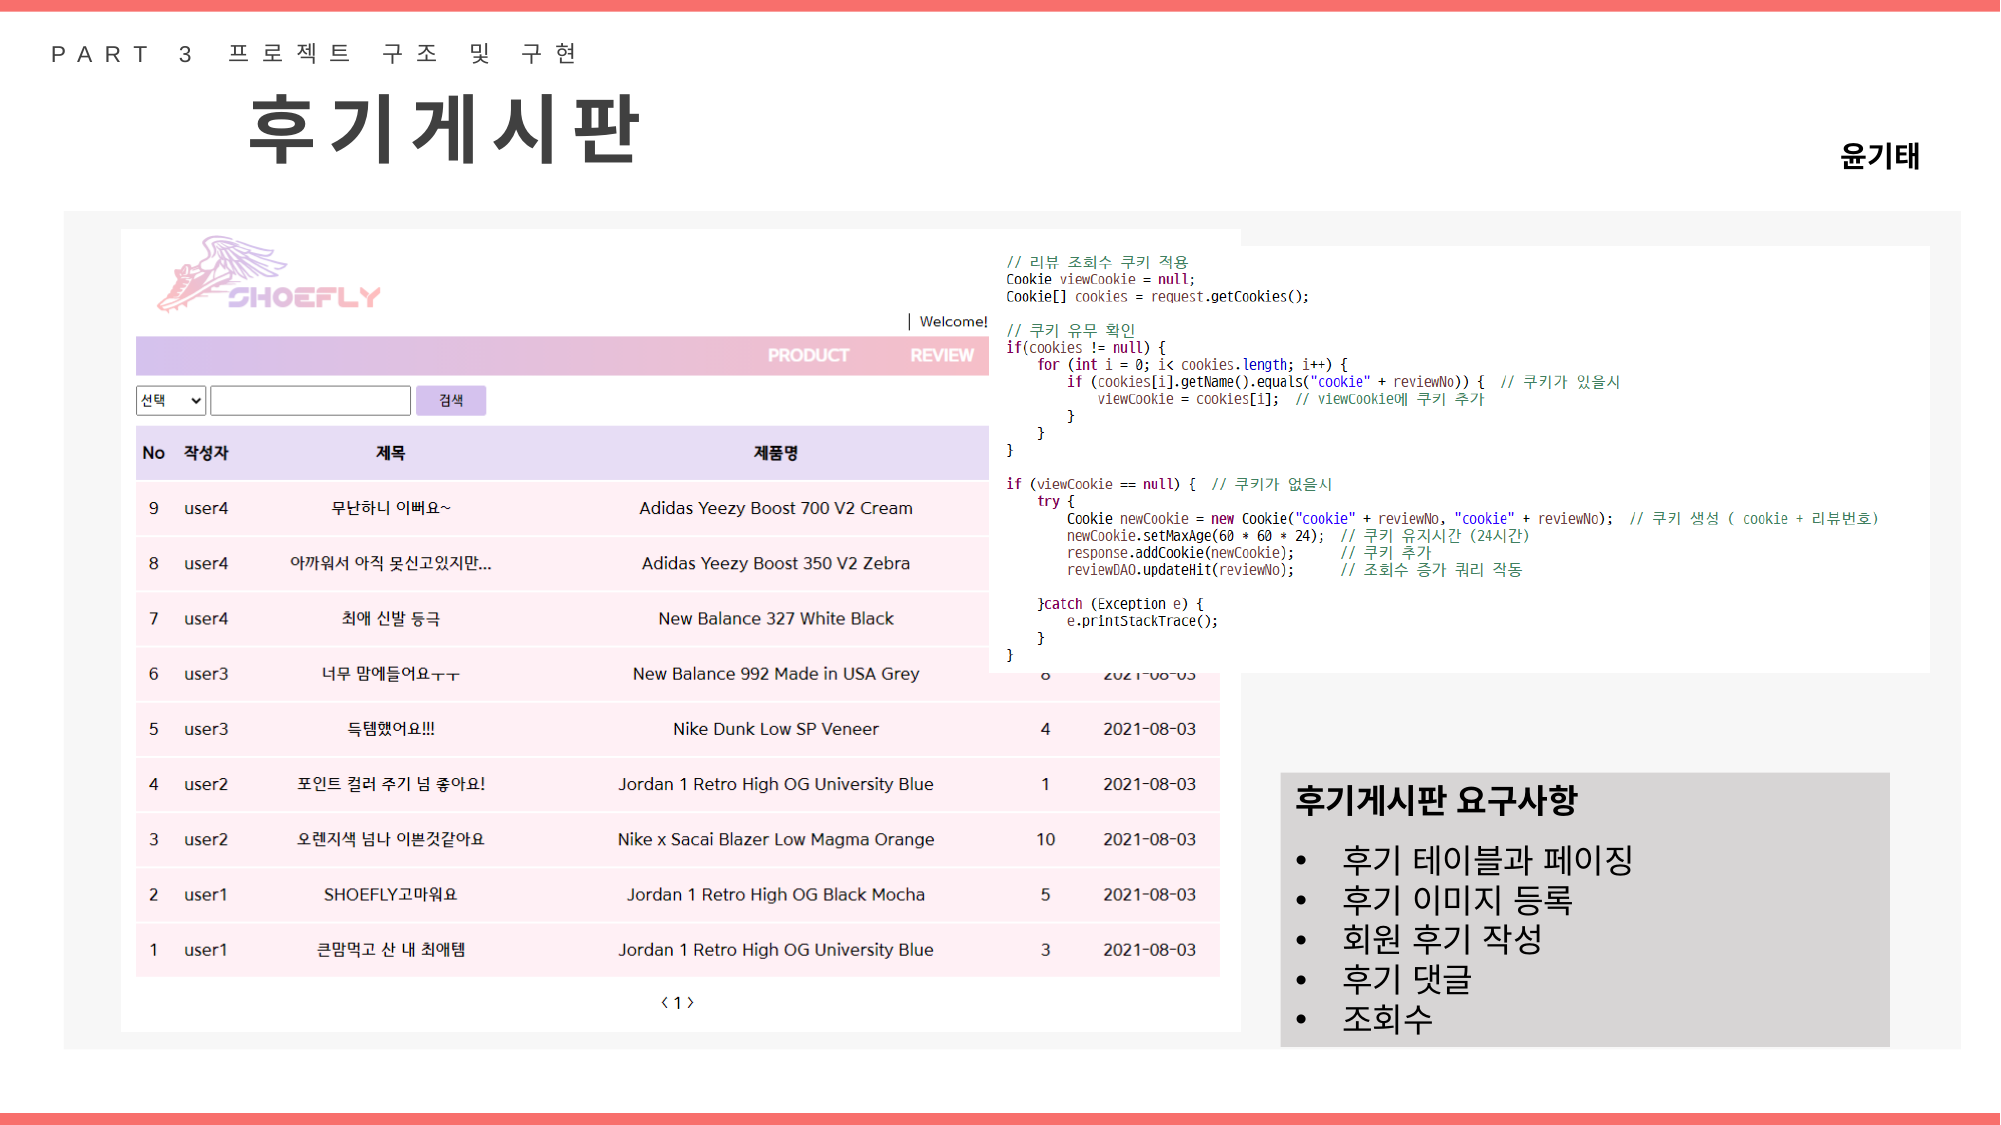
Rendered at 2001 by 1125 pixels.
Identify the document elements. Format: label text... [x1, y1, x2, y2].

text_box 후기게시판 [232, 75, 658, 181]
text_box 윤기태 [1825, 130, 1955, 181]
text_box 후기게시판 요구사항 후기 테이블과 페이징 후기 이미지 등록 회원 후기 작성 후기 댓글 조회수 [1280, 772, 1890, 1047]
text_box [0, 0, 2000, 13]
text_box [63, 210, 1962, 1050]
text_box [0, 1112, 2000, 1125]
text_box PART 3 프로젝트 구조 및 구현 [36, 32, 593, 75]
picture [121, 229, 1930, 1032]
